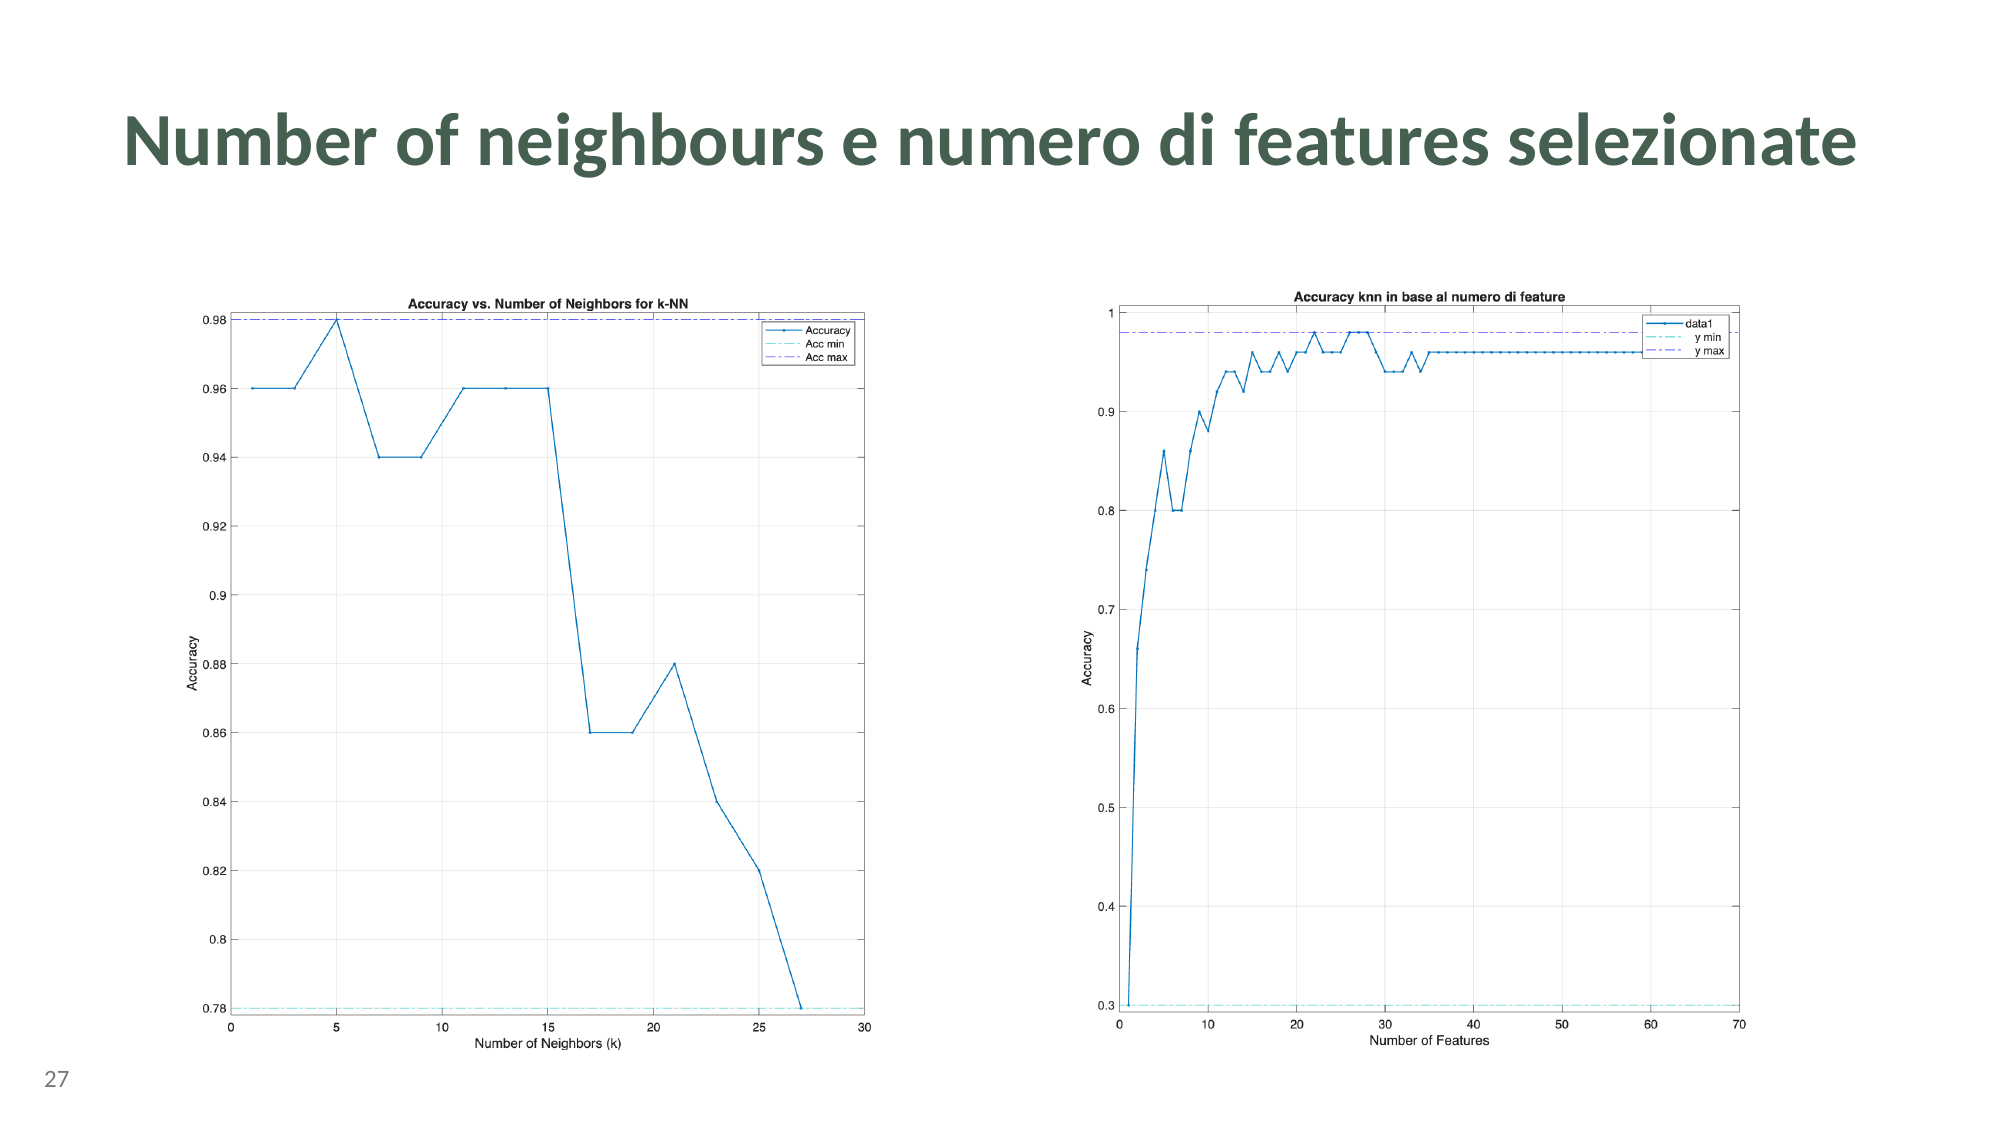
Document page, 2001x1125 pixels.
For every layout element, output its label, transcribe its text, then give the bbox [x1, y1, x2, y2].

picture [185, 296, 872, 1051]
title Number of neighbours e numero di features selezionate [36, 74, 1964, 190]
picture [1015, 240, 1815, 1108]
slide_number 27 [11, 1048, 103, 1108]
